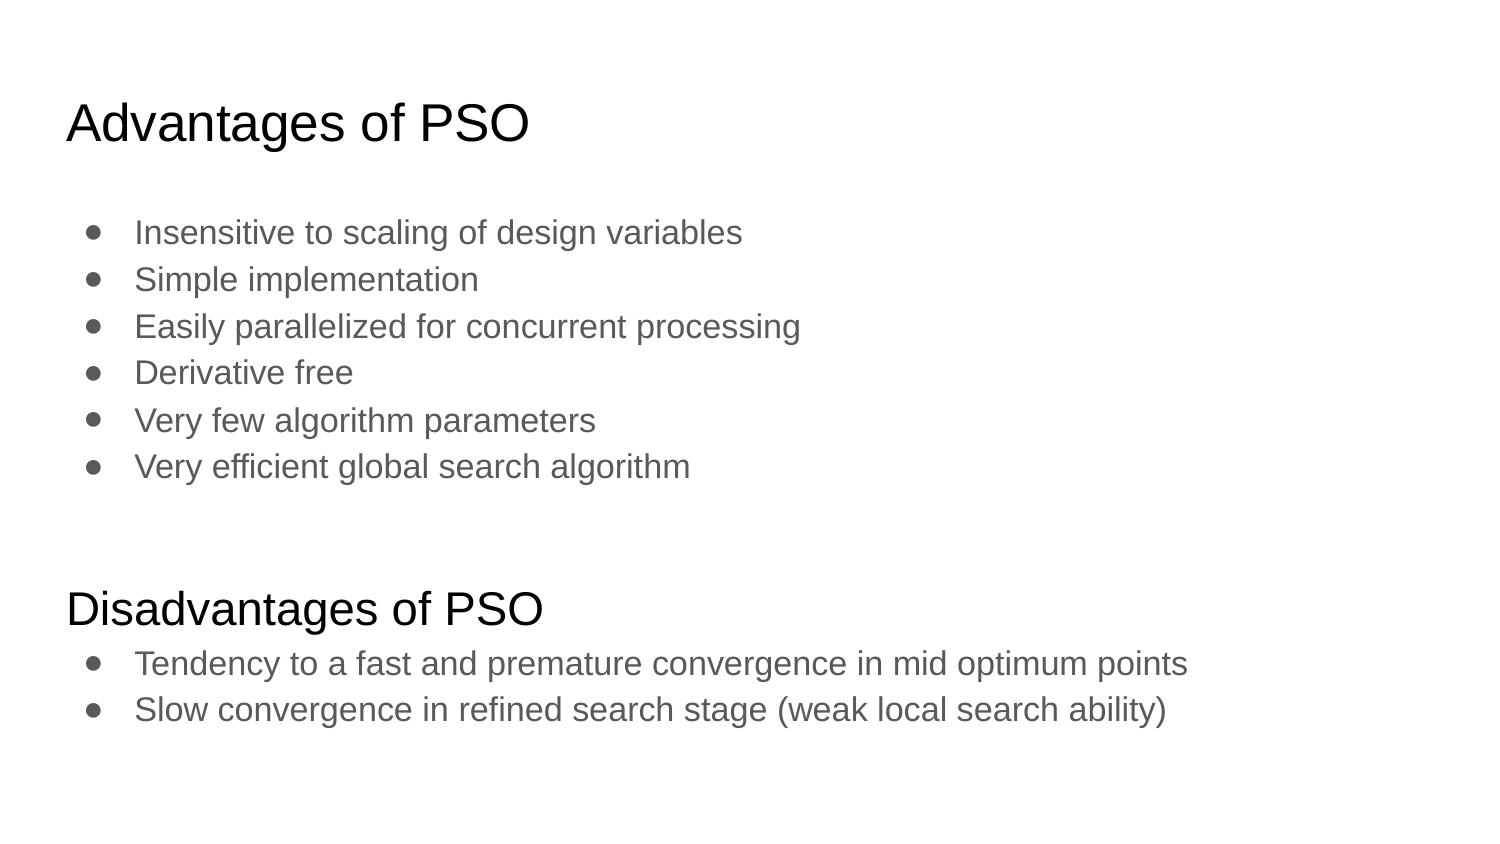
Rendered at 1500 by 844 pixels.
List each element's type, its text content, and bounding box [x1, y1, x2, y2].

list Insensitive to scaling of design variables Simple implementation Easily parallelized for concurrent processing Derivative free Very few algorithm parameters Very efficient global search algorithm Disadvantages of PSO Tendency to a fast and premature convergence in mid optimum points Slow convergence in refined search stage (weak local search ability) [51, 189, 1449, 750]
title Advantages of PSO [51, 72, 1449, 167]
